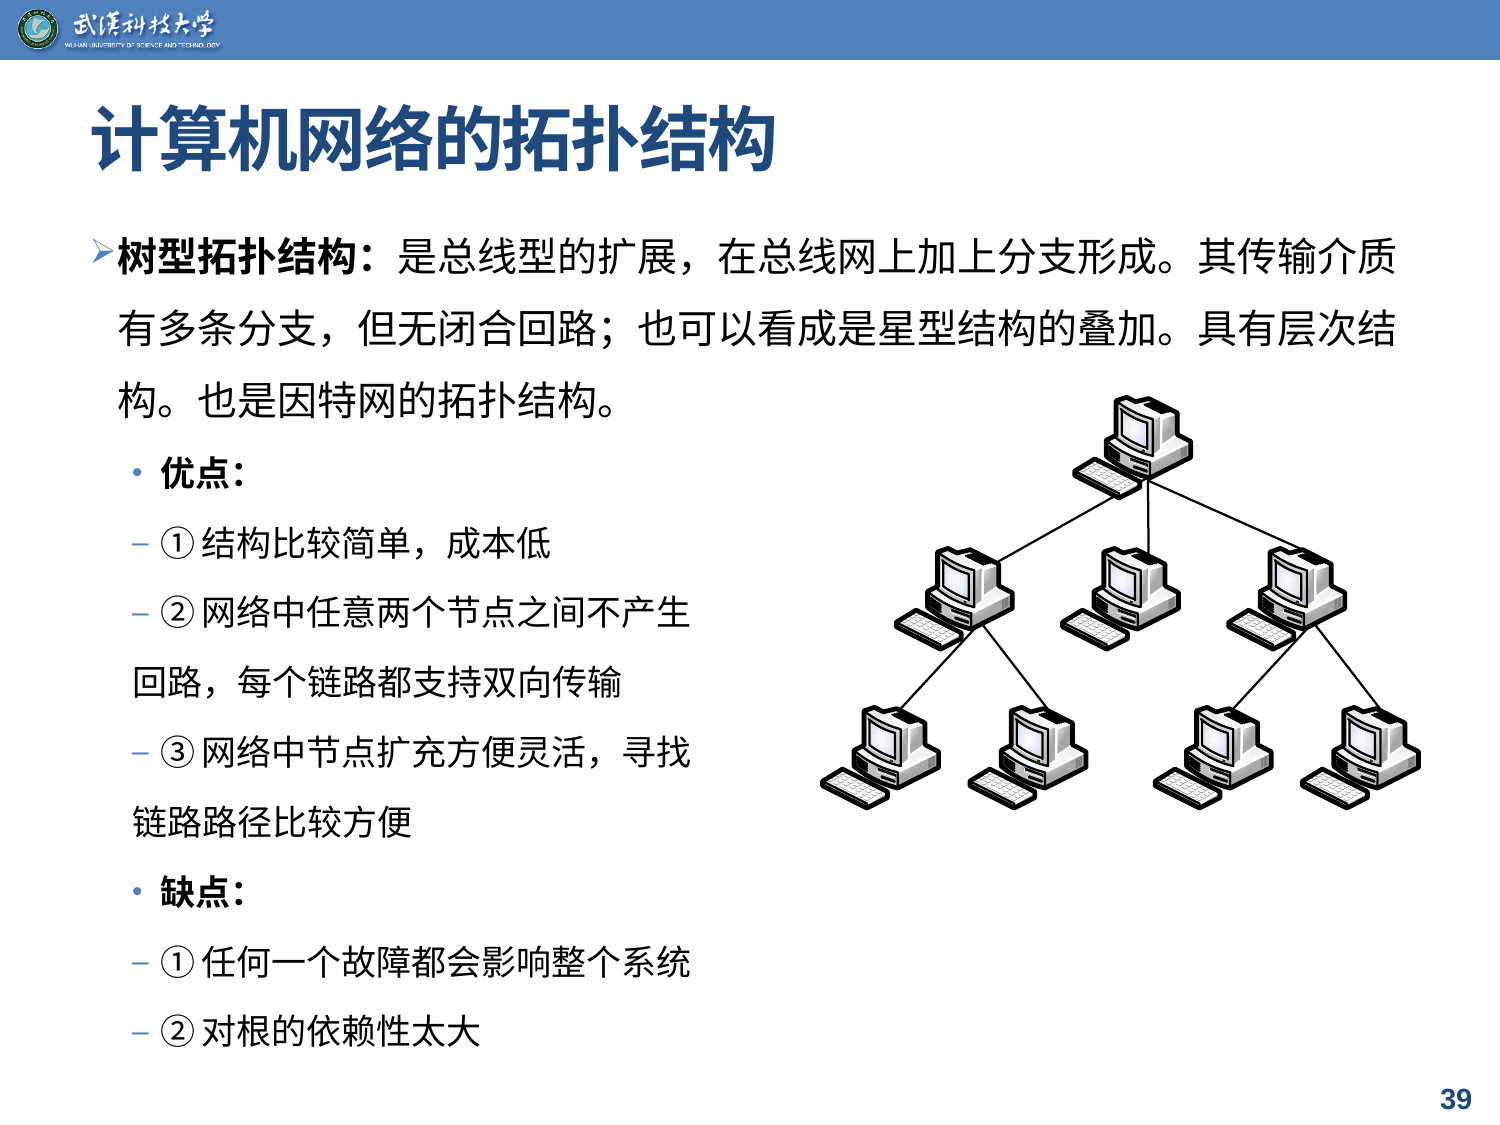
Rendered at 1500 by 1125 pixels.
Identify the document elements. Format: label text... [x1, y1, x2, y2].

picture [8, 4, 228, 58]
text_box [813, 389, 1427, 873]
text_box 计算机网络的拓扑结构 [74, 87, 1425, 188]
text_box 树型拓扑结构：是总线型的扩展，在总线网上加上分支形成。其传输介质有多条分支，但无闭合回路；也可以看成是星型结构的叠加。具有层次结构。也是因特网的拓扑结构。 优点： ①结构比较简单，成本低 ②网络中任意两个节点之间不产生 回路，每个链路都支持双向传输 ③网络中节点扩充方便灵活，寻找 链路路径比较方便 缺点： ①任何一个故障都会影响整个系统 ②对根的依赖性太大 [74, 200, 1425, 1063]
slide_number 39 [1425, 1071, 1500, 1125]
